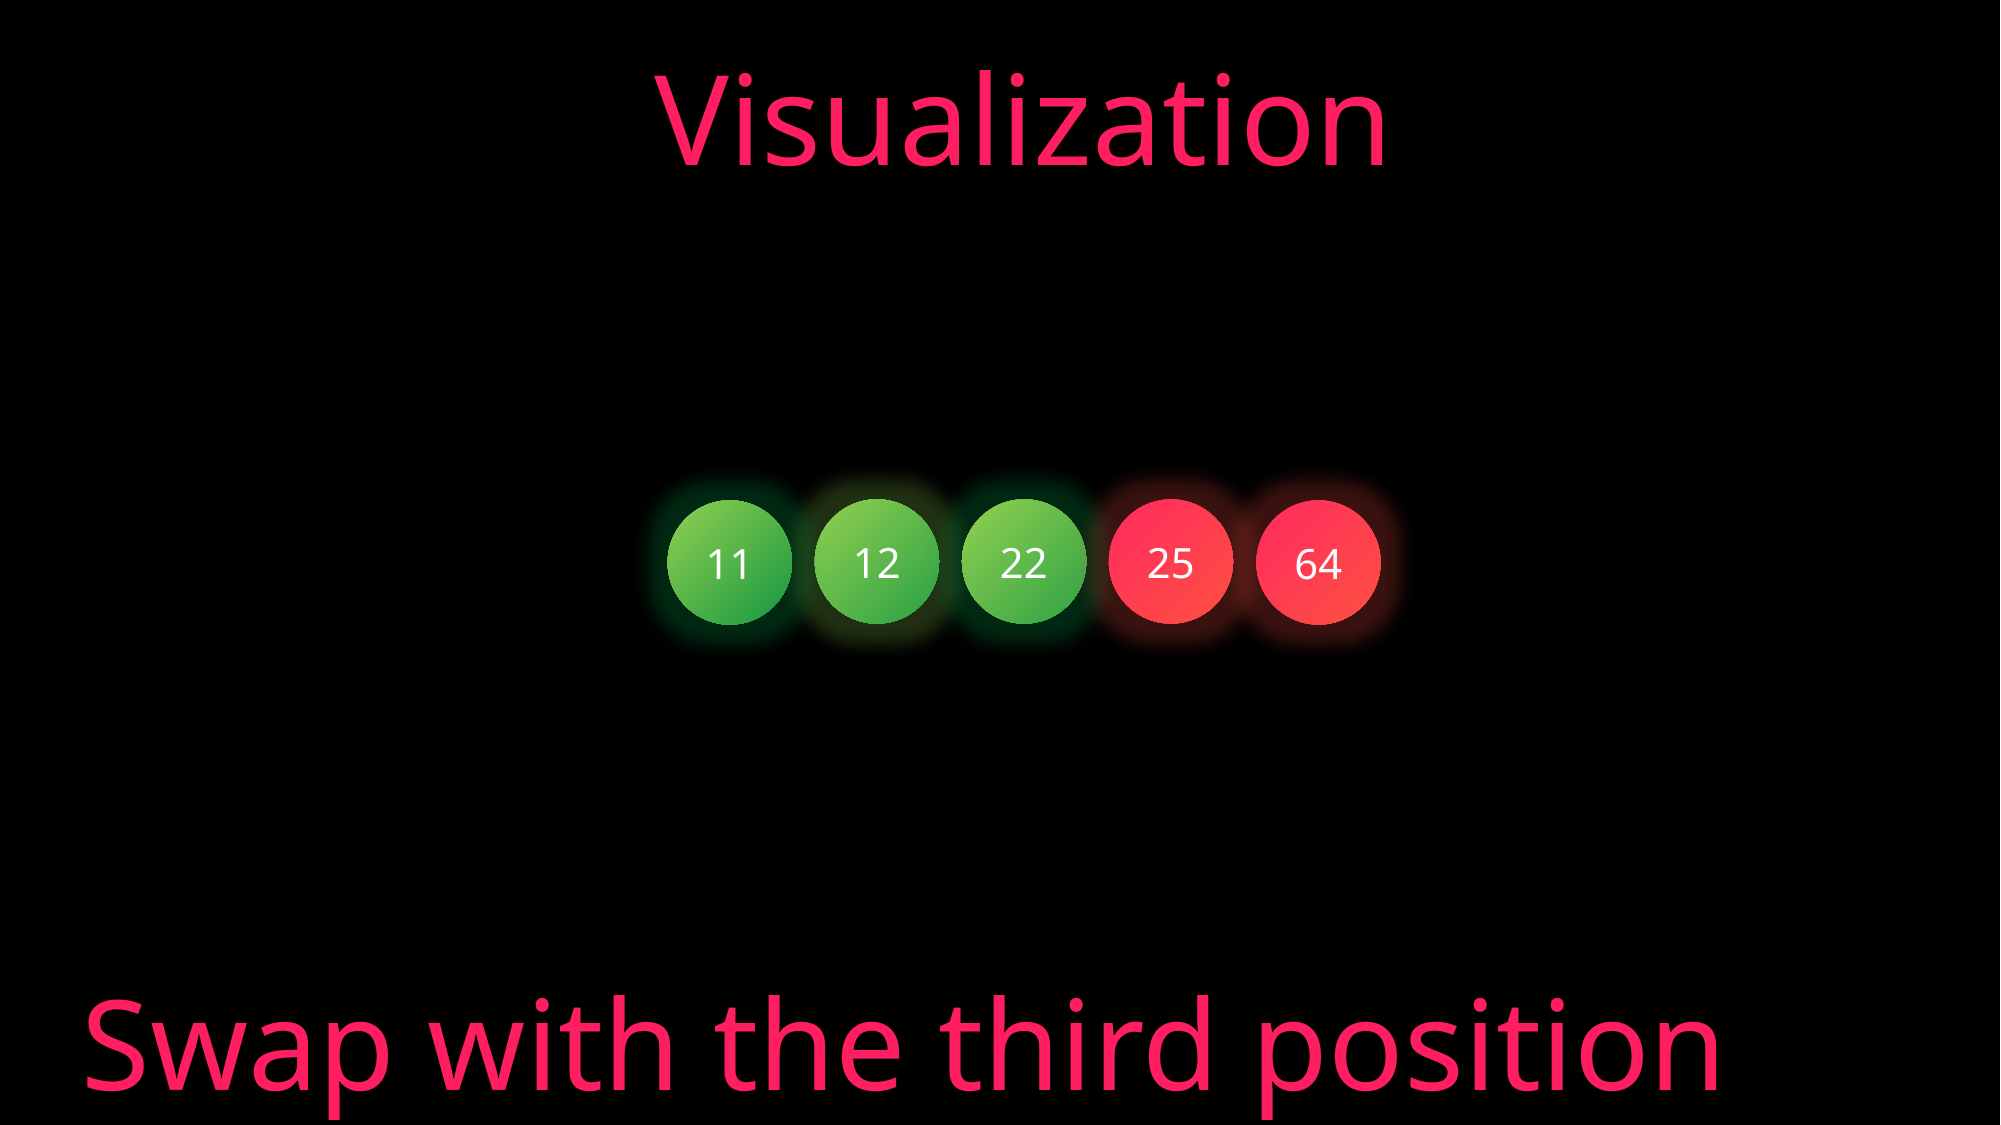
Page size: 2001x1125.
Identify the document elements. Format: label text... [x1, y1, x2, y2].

text_box 12 [814, 498, 941, 625]
text_box Swap with the third position [66, 958, 1743, 1124]
text_box 22 [960, 498, 1080, 625]
text_box 11 [666, 499, 793, 626]
text_box 25 [1107, 498, 1227, 625]
text_box 64 [1255, 499, 1382, 626]
text_box Visualization [639, 33, 1409, 199]
